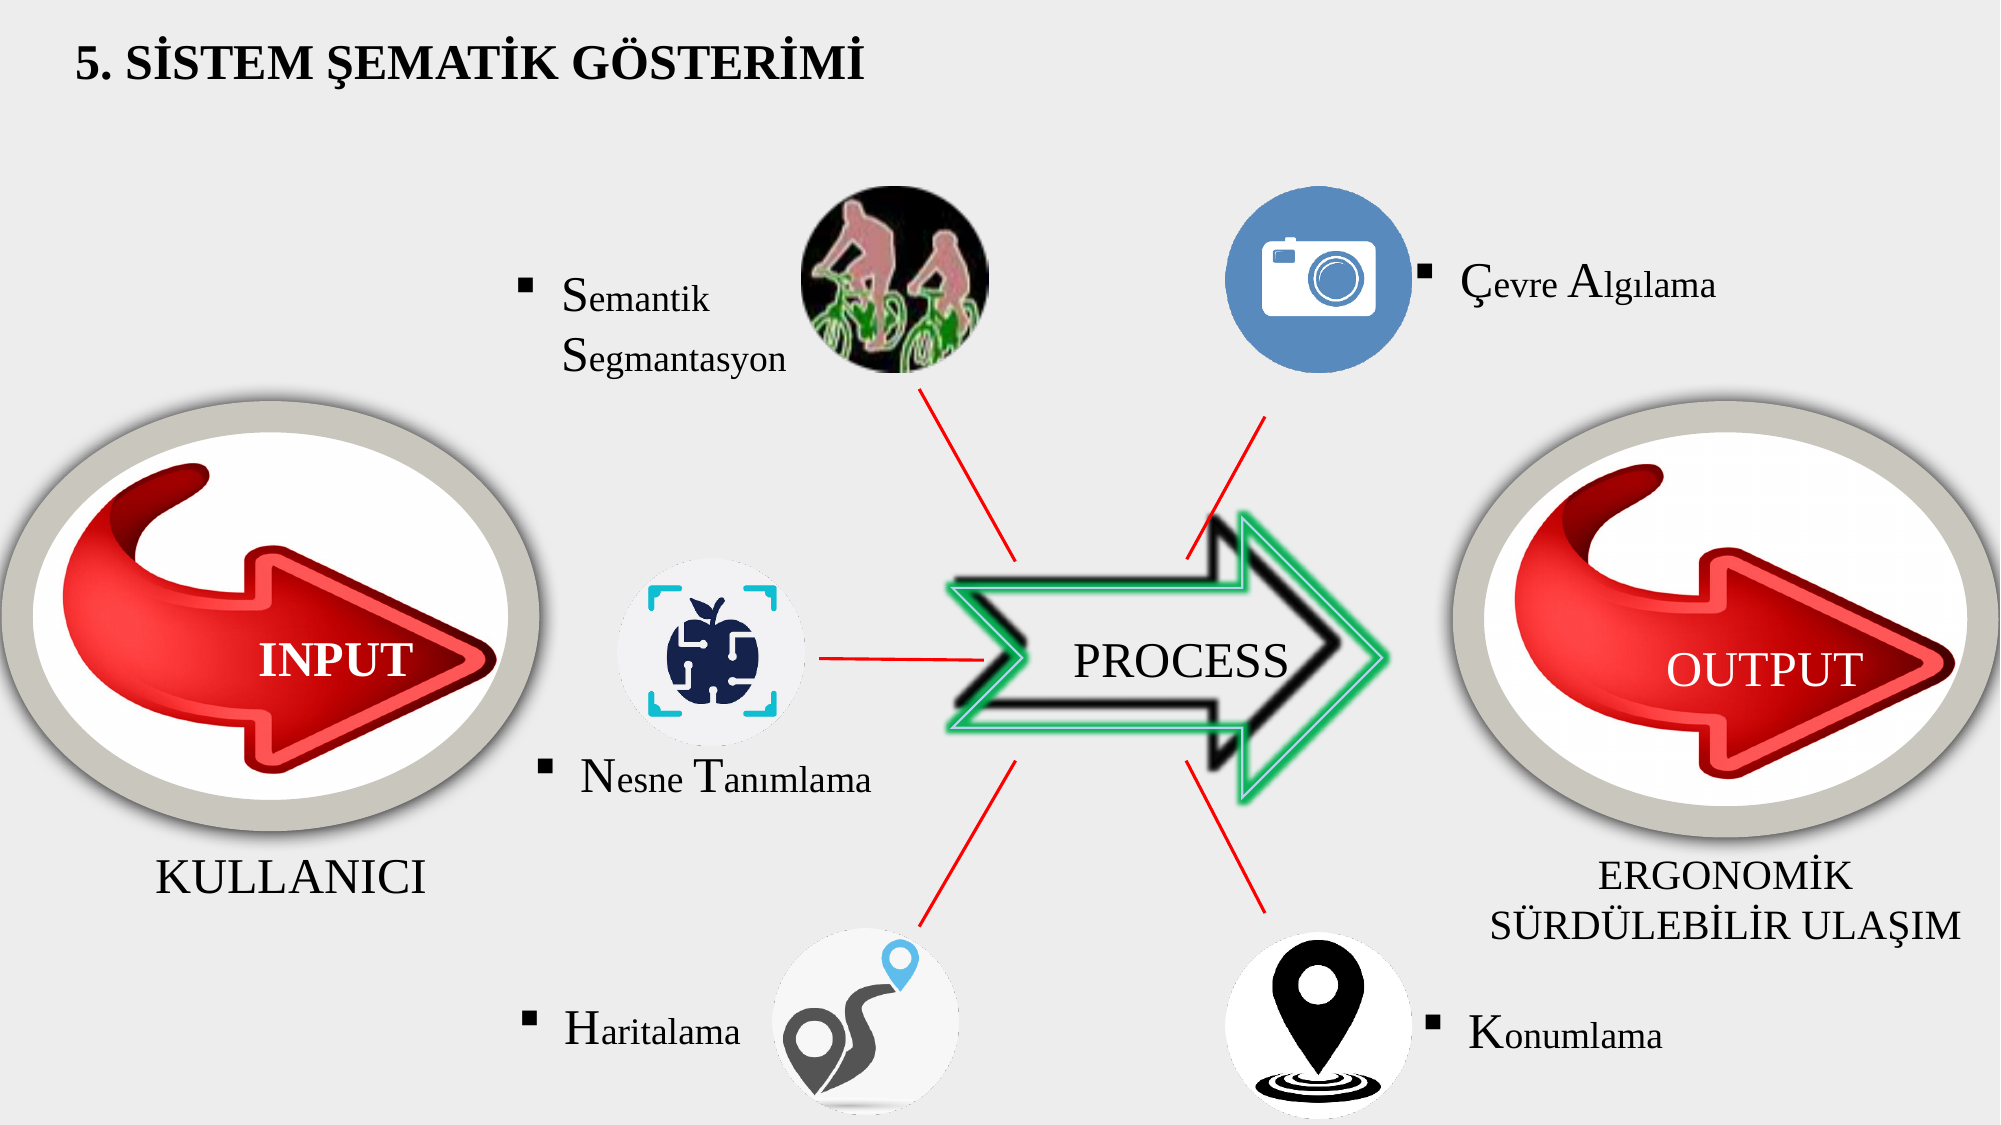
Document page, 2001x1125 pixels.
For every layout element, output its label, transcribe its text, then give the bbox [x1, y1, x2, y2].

title 5. SİSTEM ŞEMATİK GÖSTERİMİ [60, 54, 971, 133]
picture [801, 186, 989, 373]
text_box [1186, 760, 1265, 914]
text_box ERGONOMİK SÜRDÜLEBİLİR ULAŞIM [1452, 840, 2000, 955]
text_box Konumlama [1412, 990, 1738, 1066]
text_box Nesne Tanımlama [524, 735, 918, 810]
picture [1225, 932, 1412, 1119]
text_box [919, 388, 1016, 562]
text_box PROCESS [1059, 619, 1332, 695]
picture [1225, 186, 1412, 373]
text_box Haritalama [503, 986, 772, 1062]
picture [1468, 416, 1983, 822]
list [17, 416, 524, 816]
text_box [1186, 416, 1265, 560]
picture [617, 558, 805, 746]
picture [772, 928, 959, 1115]
text_box [949, 539, 1384, 777]
text_box Çevre Algılama [1412, 240, 1770, 316]
text_box KULLANICI [140, 836, 573, 911]
text_box Semantik Segmantasyon [499, 254, 845, 389]
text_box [919, 760, 1016, 927]
